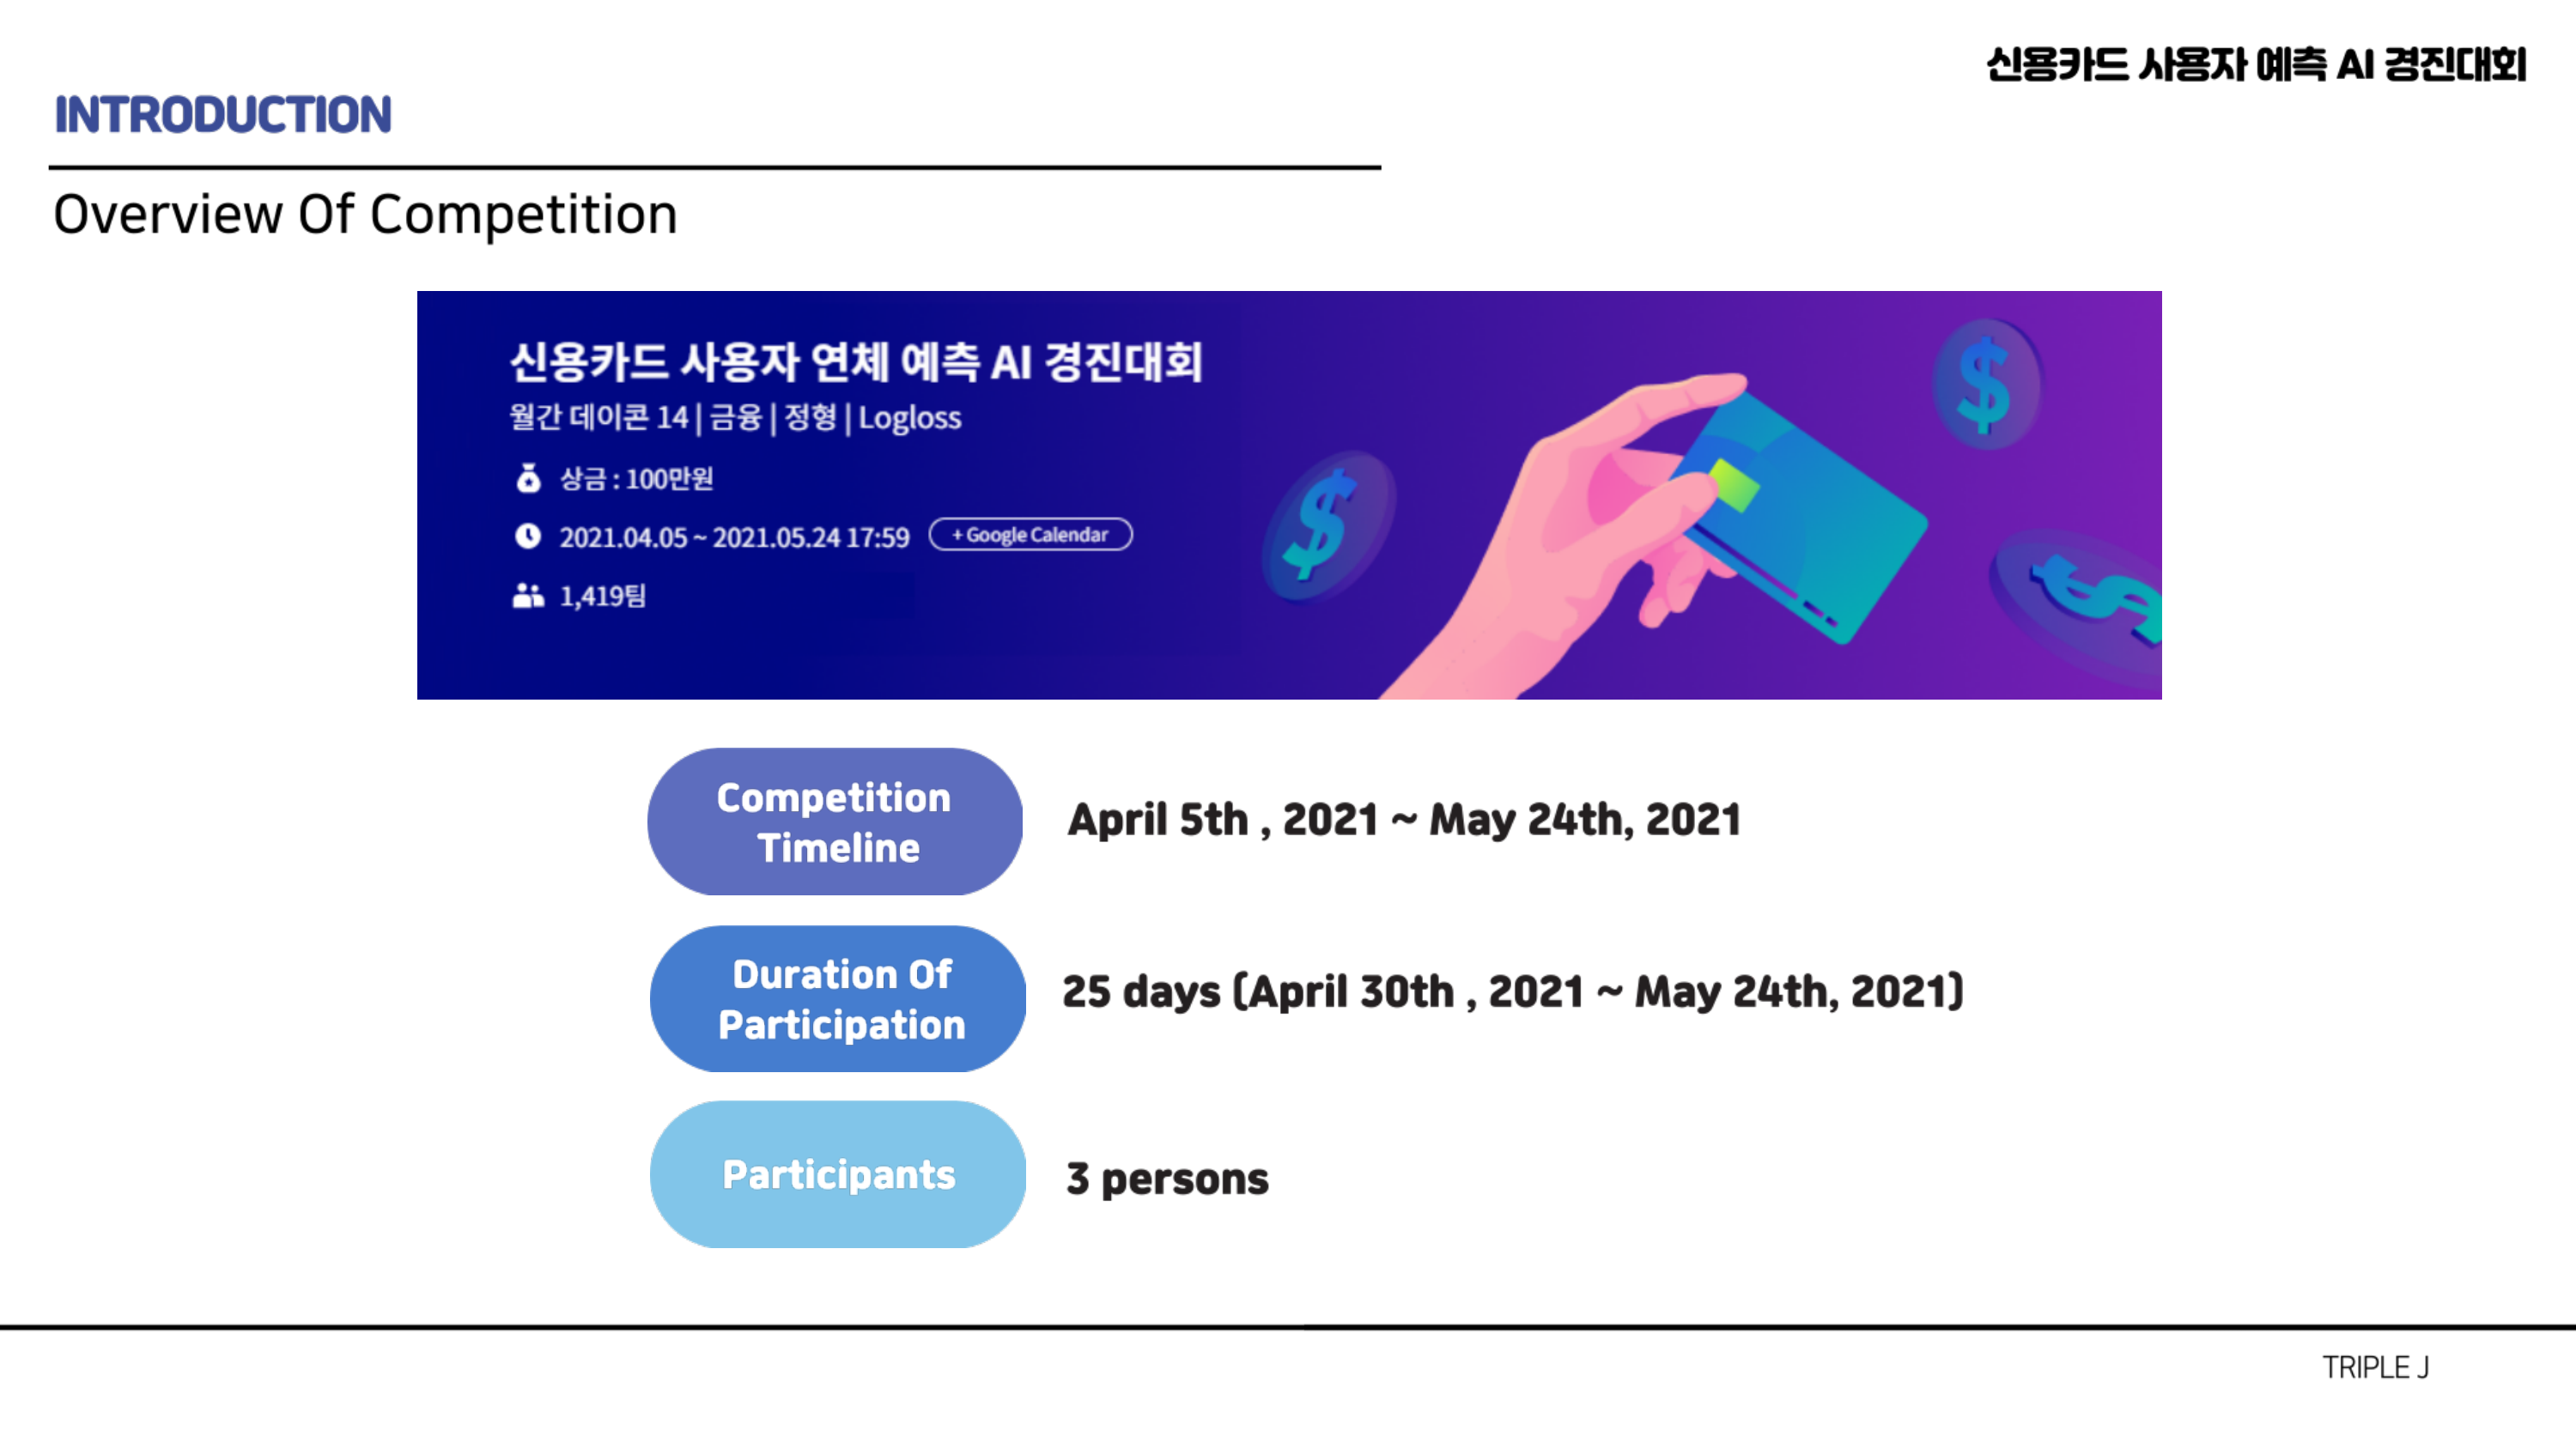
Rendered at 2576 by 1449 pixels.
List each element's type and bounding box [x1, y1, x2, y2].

picture [669, 944, 984, 1067]
picture [1060, 1146, 1289, 1220]
text_box [650, 1100, 1026, 1248]
picture [44, 170, 705, 270]
picture [1037, 959, 1984, 1034]
picture [2002, 1343, 2445, 1398]
picture [1980, 33, 2545, 101]
text_box [417, 291, 2163, 700]
picture [47, 76, 415, 158]
text_box [48, 160, 1382, 177]
text_box [0, 1319, 2576, 1337]
picture [666, 767, 979, 890]
text_box [647, 748, 1024, 896]
picture [666, 1144, 974, 1212]
picture [1038, 786, 1762, 861]
text_box [650, 925, 1026, 1073]
